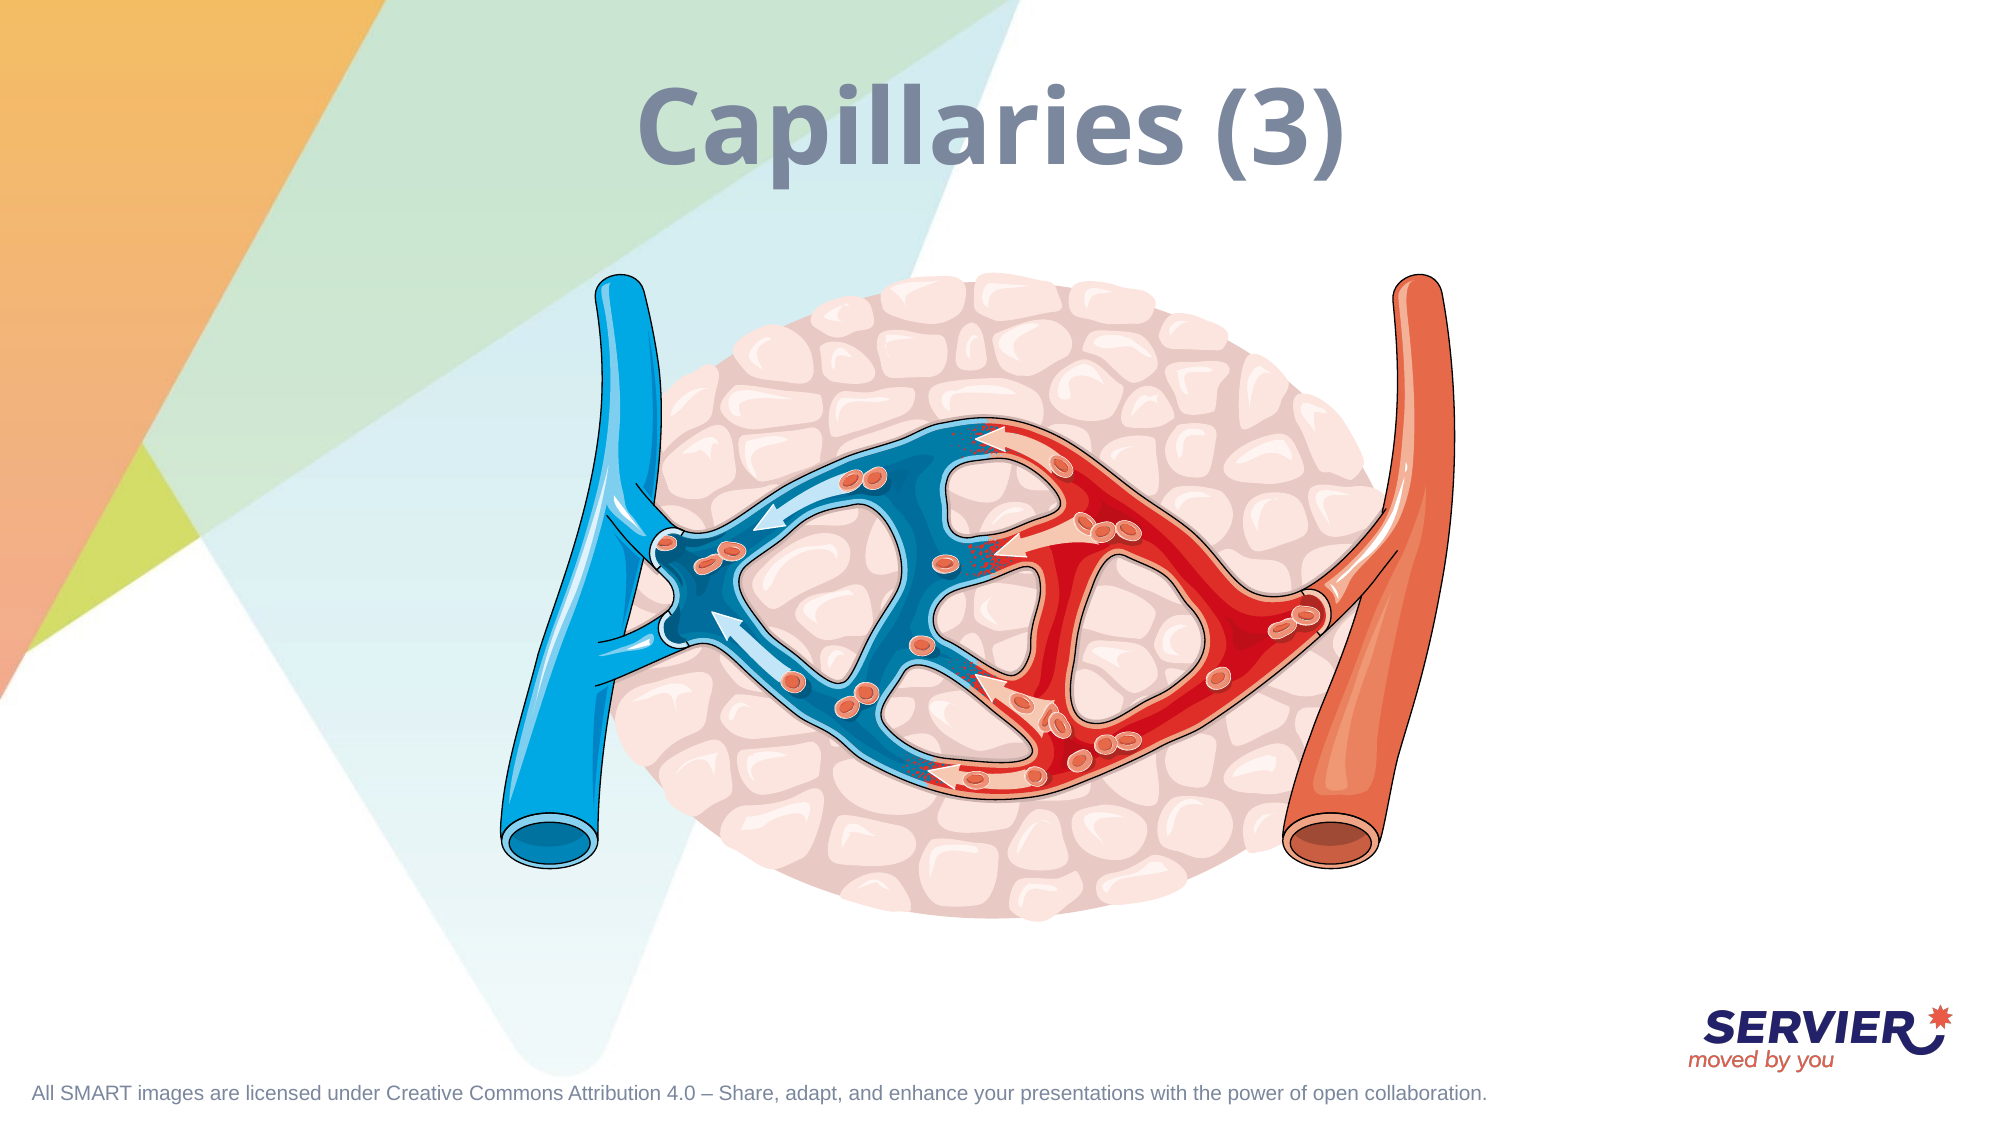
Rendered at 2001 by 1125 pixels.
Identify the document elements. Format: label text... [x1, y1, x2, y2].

title Capillaries (3) [55, 12, 1927, 232]
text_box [499, 262, 1463, 926]
picture [0, 0, 2001, 1125]
